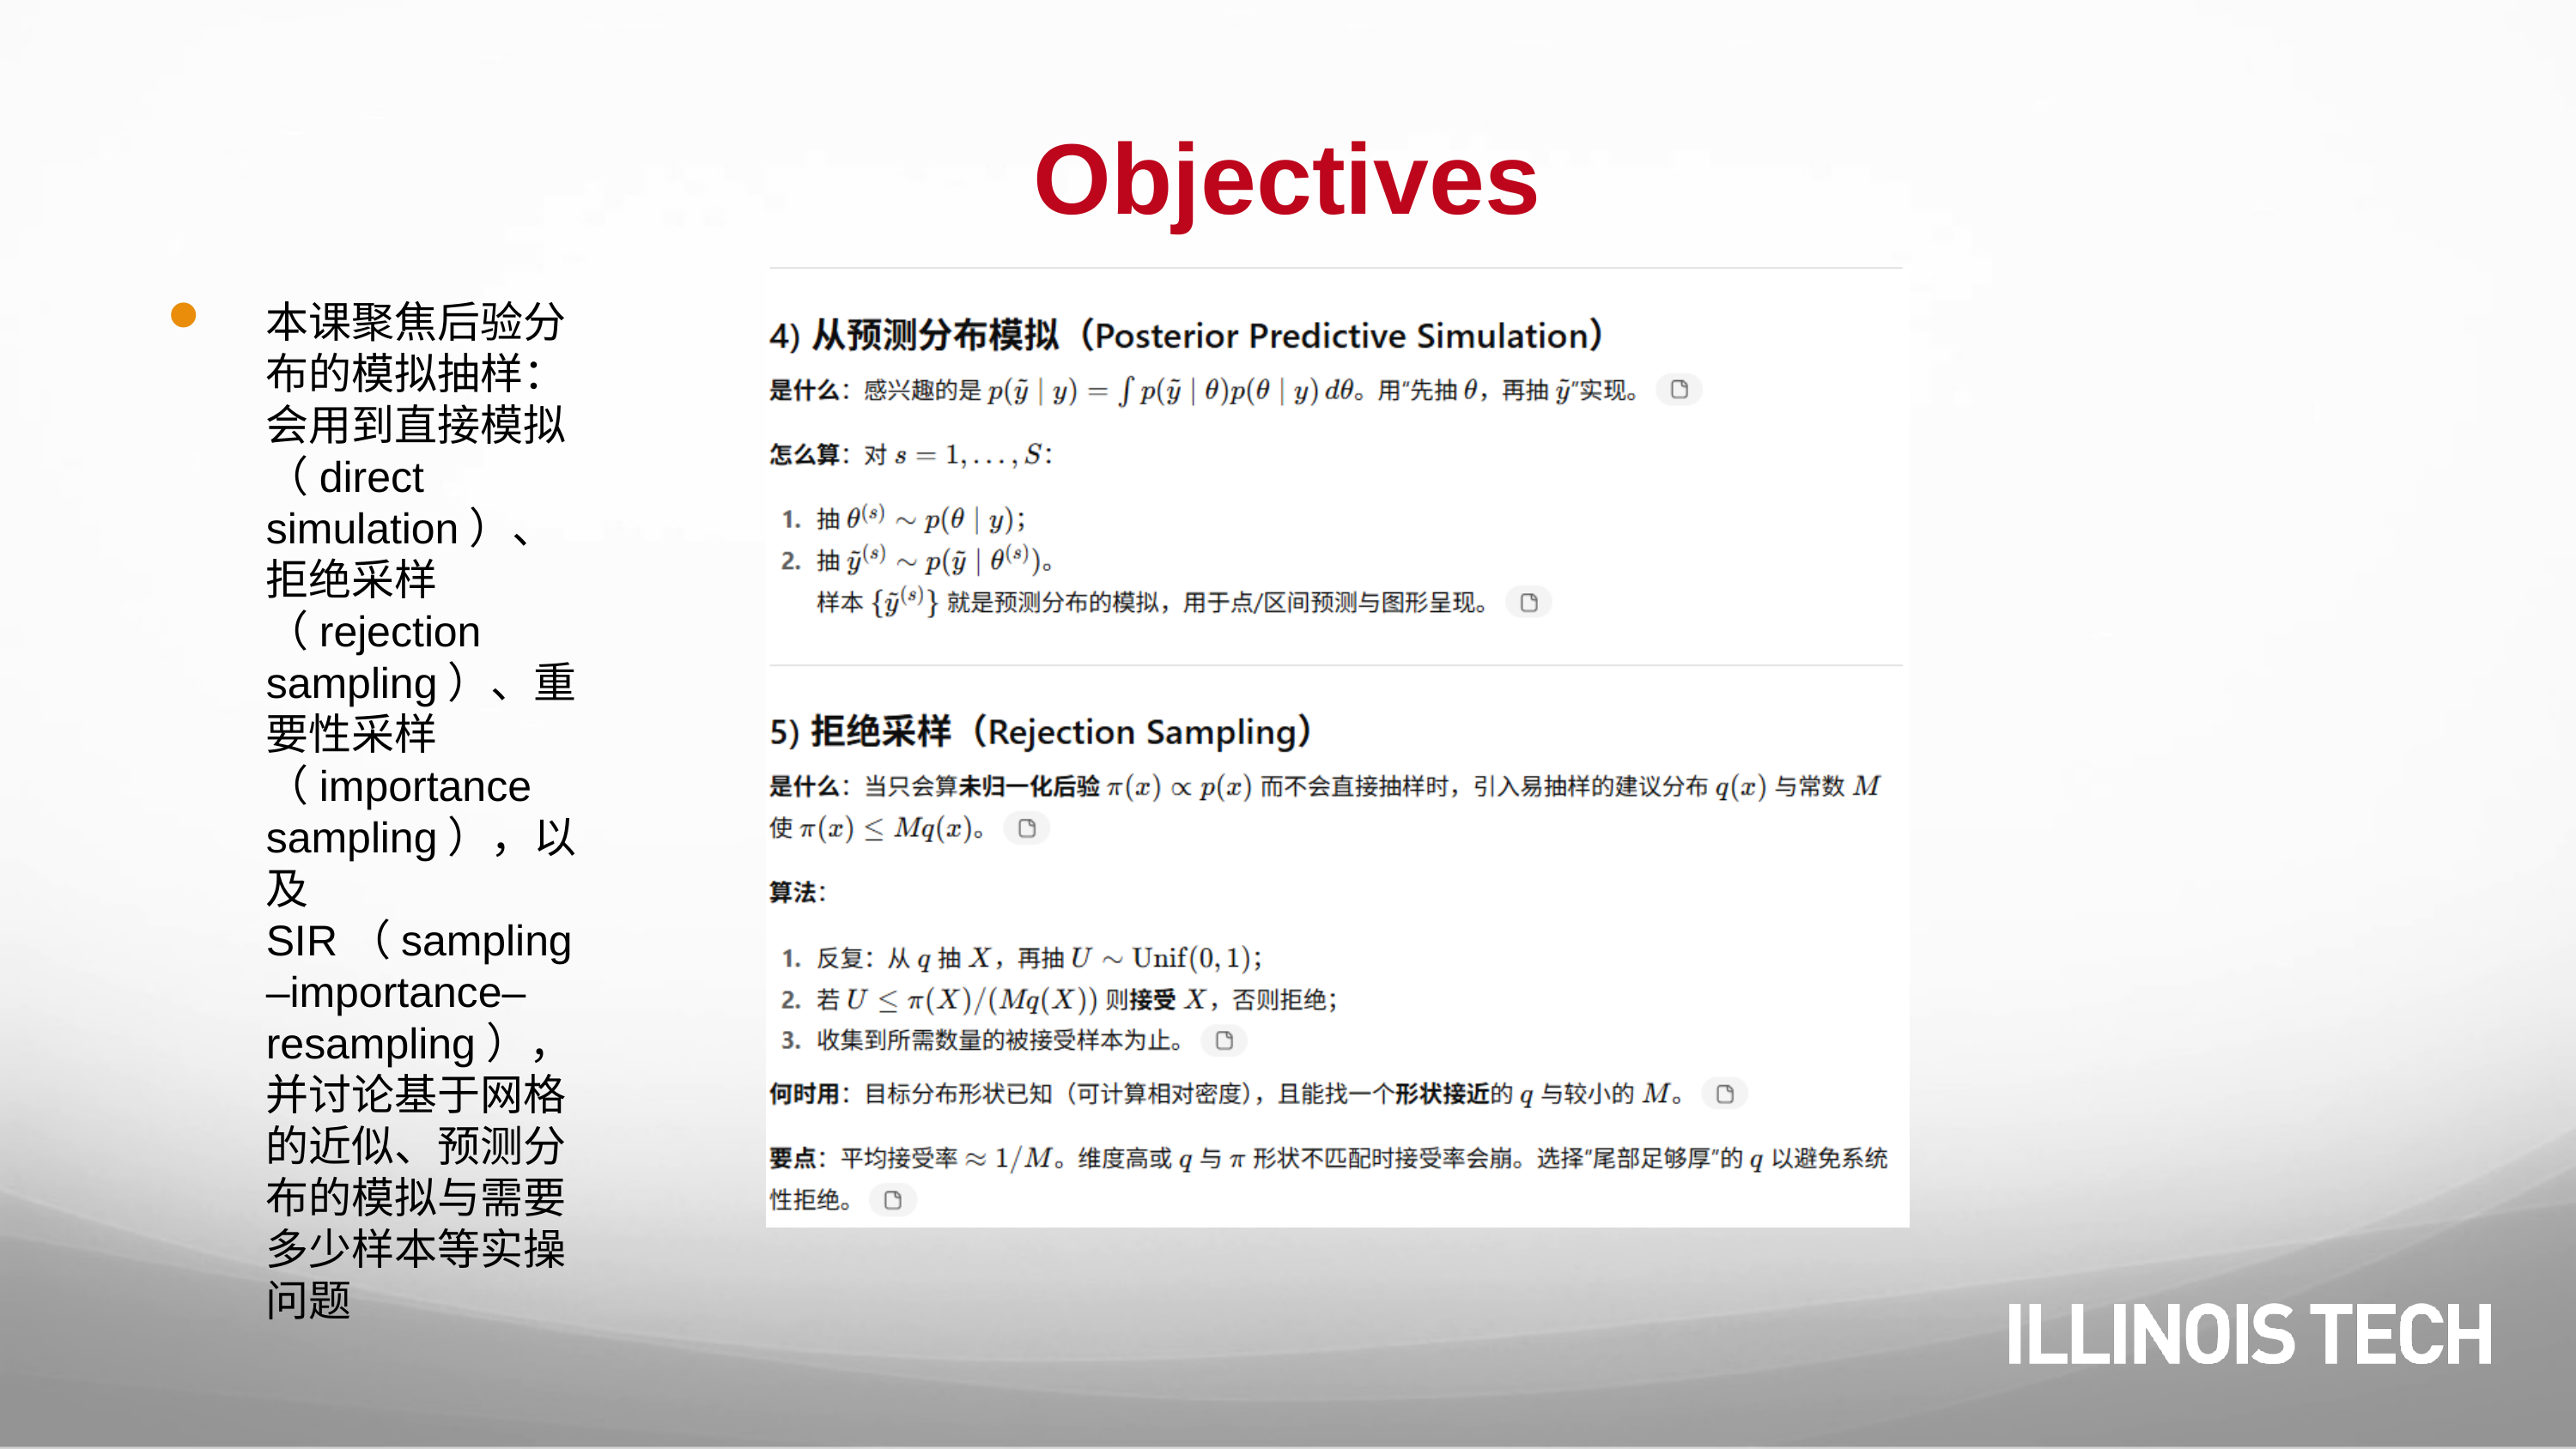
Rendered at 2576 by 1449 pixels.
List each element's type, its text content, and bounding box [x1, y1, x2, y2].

picture [0, 0, 2576, 1449]
list 本课聚焦后验分布的模拟抽样：会用到直接模拟（direct simulation）、拒绝采样（rejection sampling）、重要性采样（importance sampling），以及SIR（sampling–importance–resampling），并讨论基于网格的近似、预测分布的模拟与需要多少样本等实操问题 [155, 288, 608, 1259]
title Objectives [155, 22, 2421, 241]
